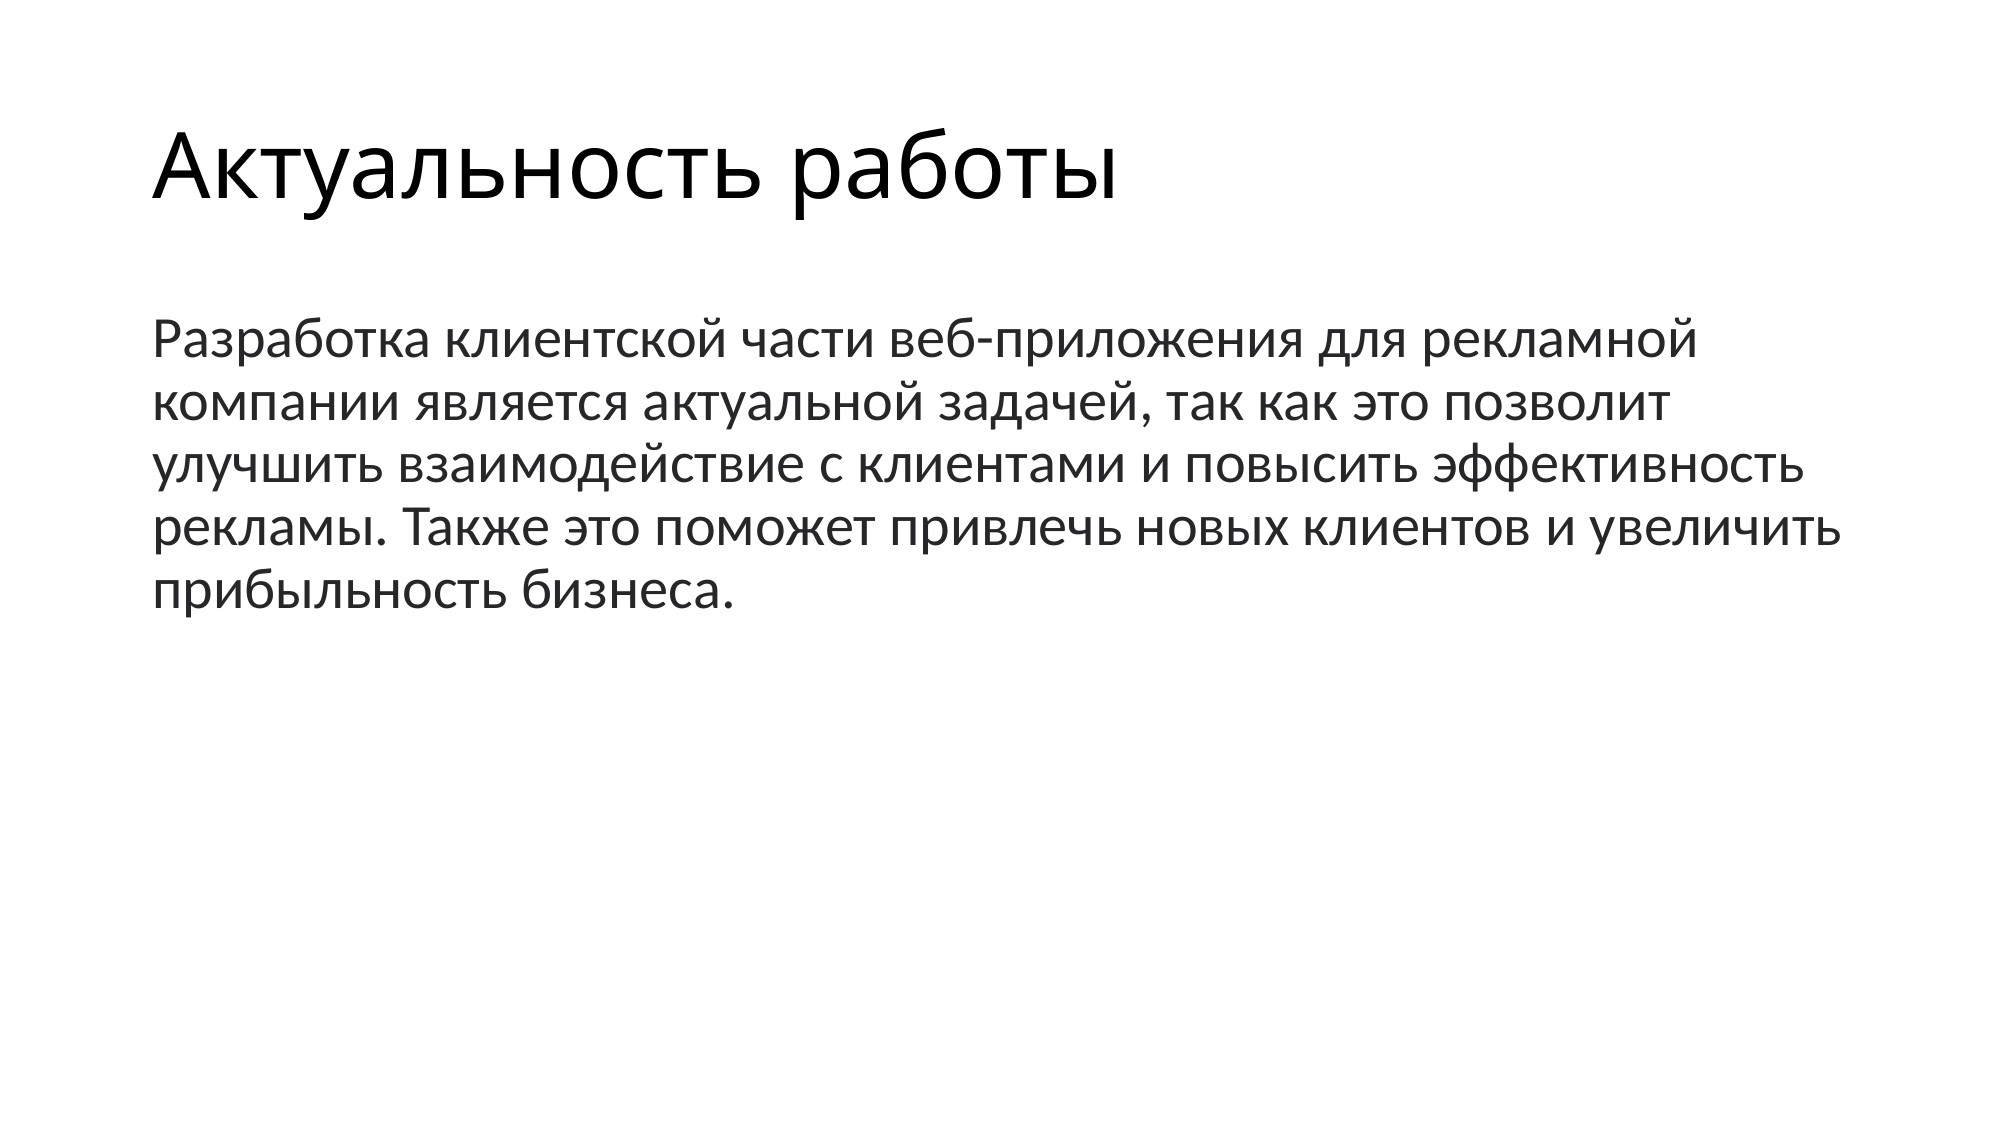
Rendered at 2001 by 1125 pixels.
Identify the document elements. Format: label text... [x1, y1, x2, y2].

title Актуальность работы [137, 59, 1863, 278]
list Разработка клиентской части веб-приложения для рекламной компании является актуальной задачей, так как это позволит улучшить взаимодействие с клиентами и повысить эффективность рекламы. Также это поможет привлечь новых клиентов и увеличить прибыльность бизнеса. [137, 299, 1863, 1014]
